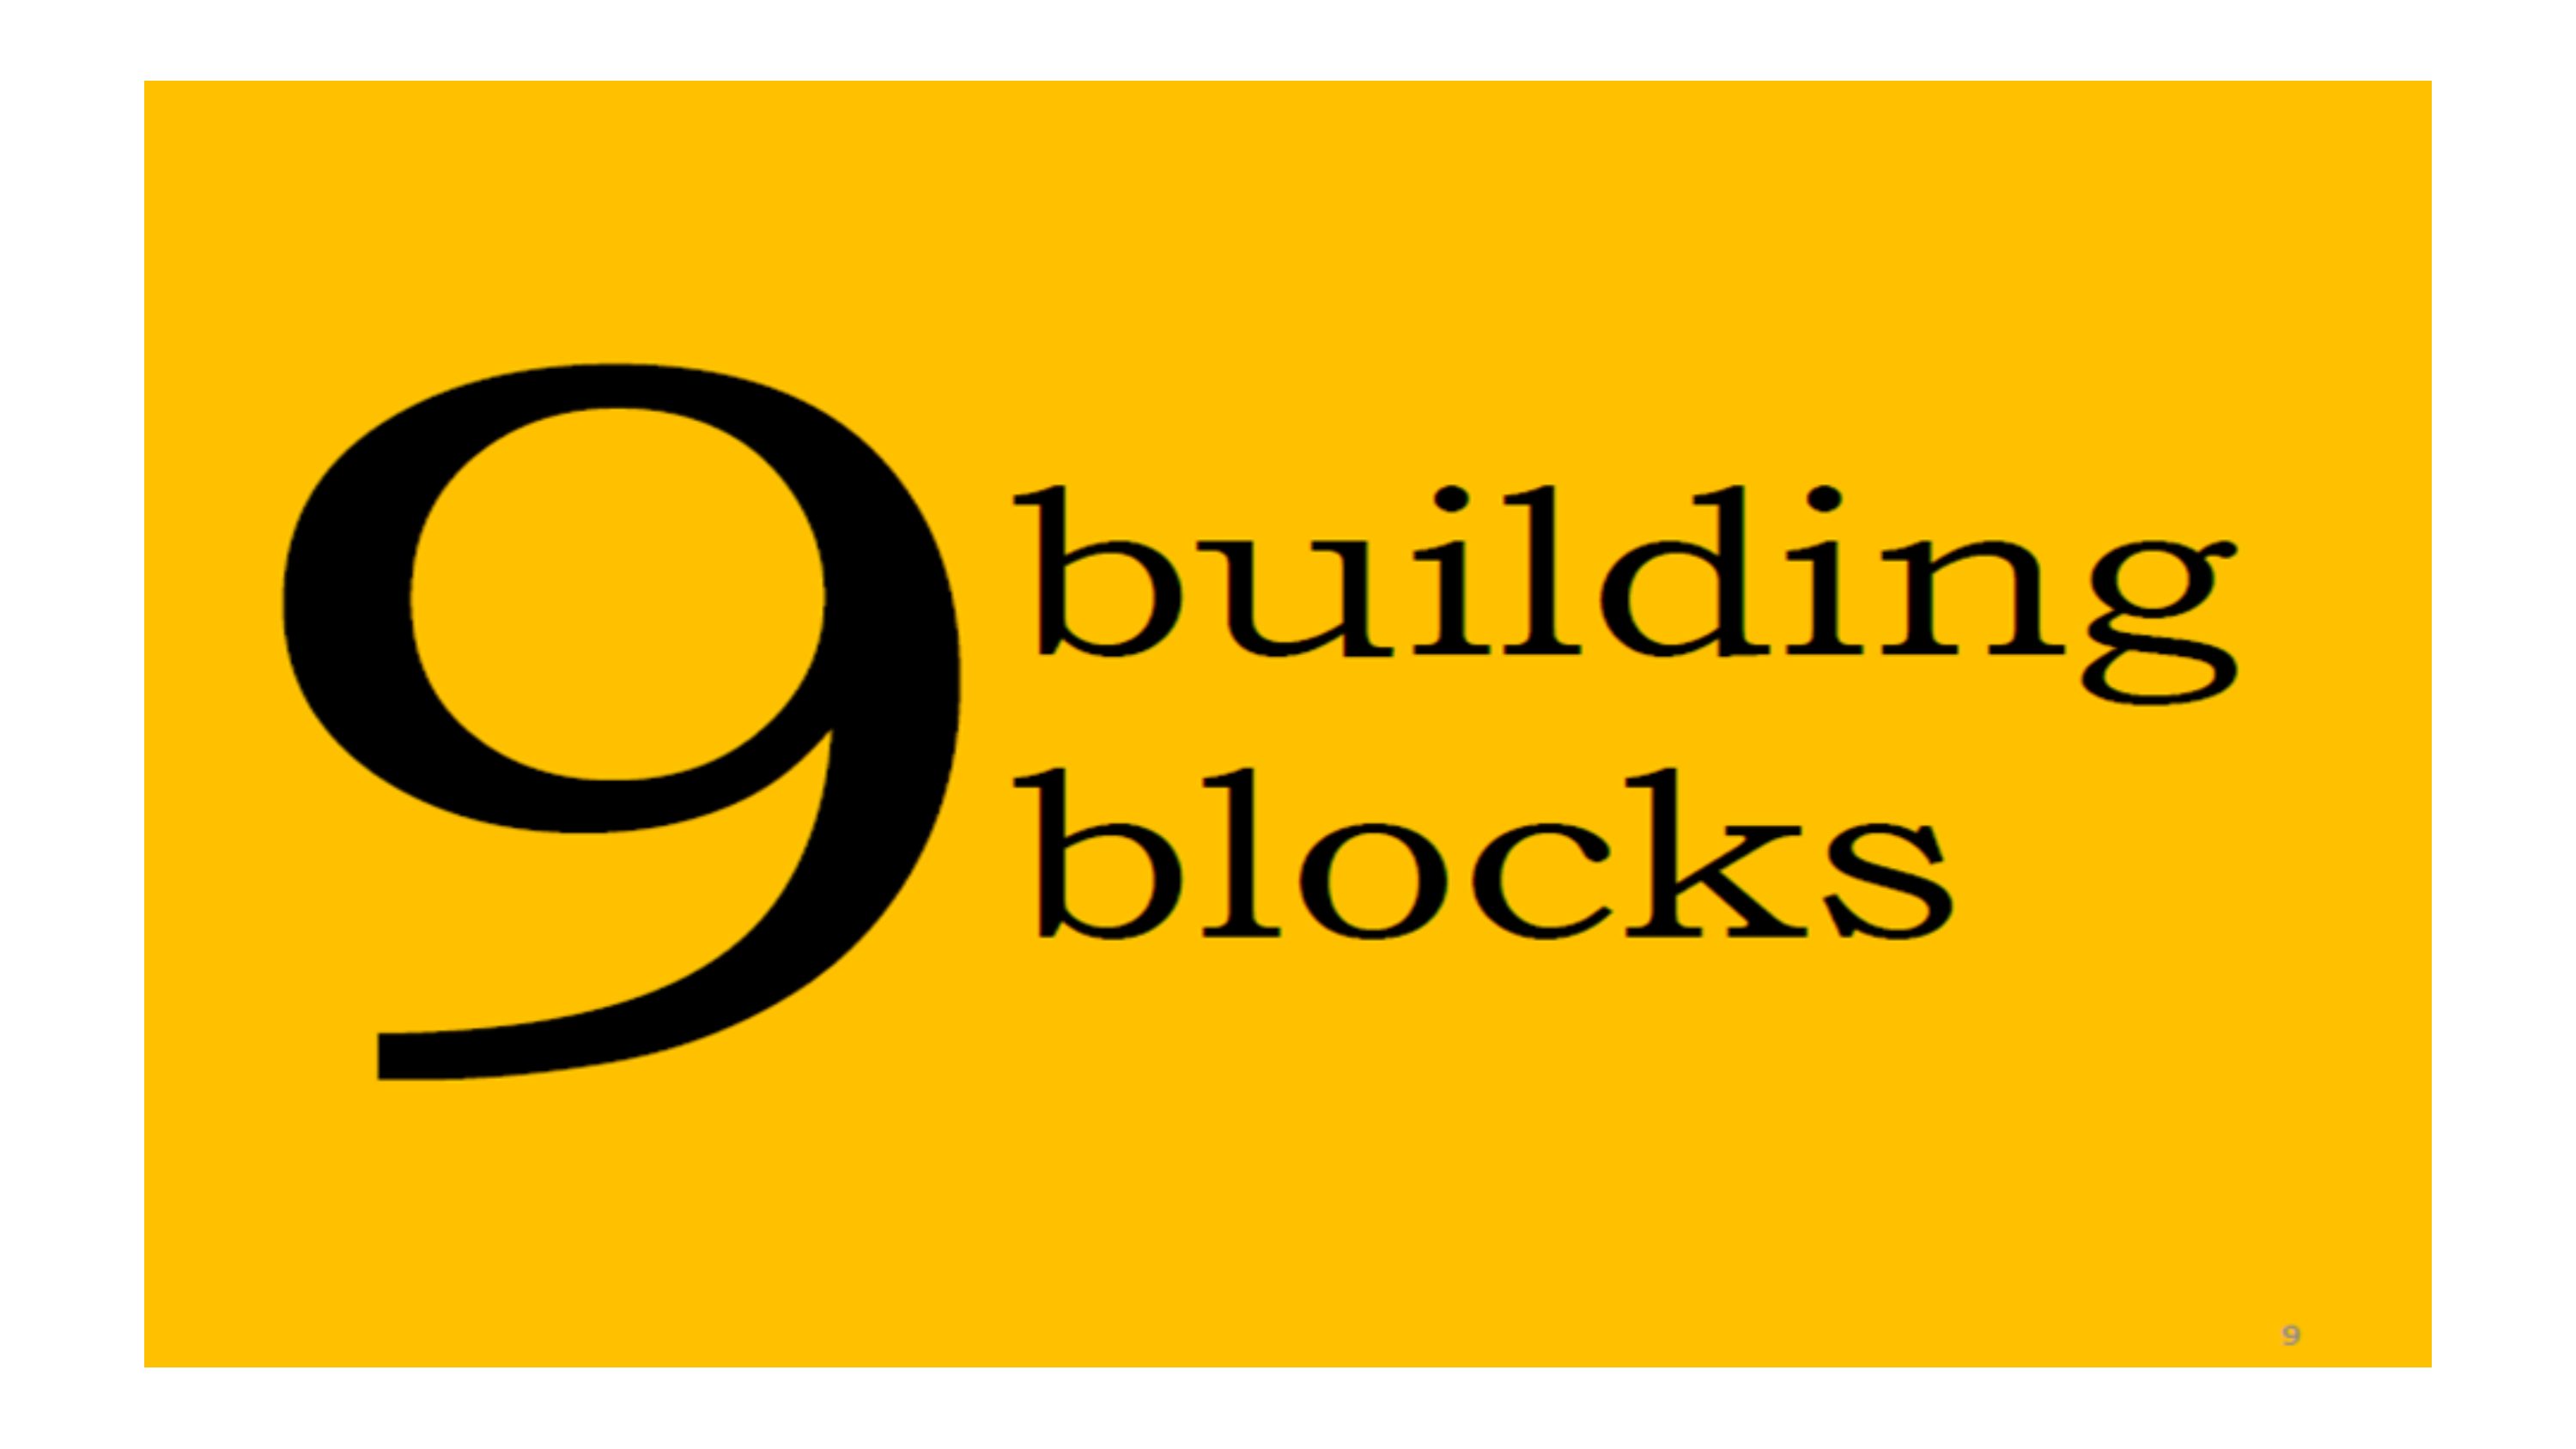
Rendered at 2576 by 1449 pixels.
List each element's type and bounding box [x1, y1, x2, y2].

picture [144, 81, 2432, 1367]
